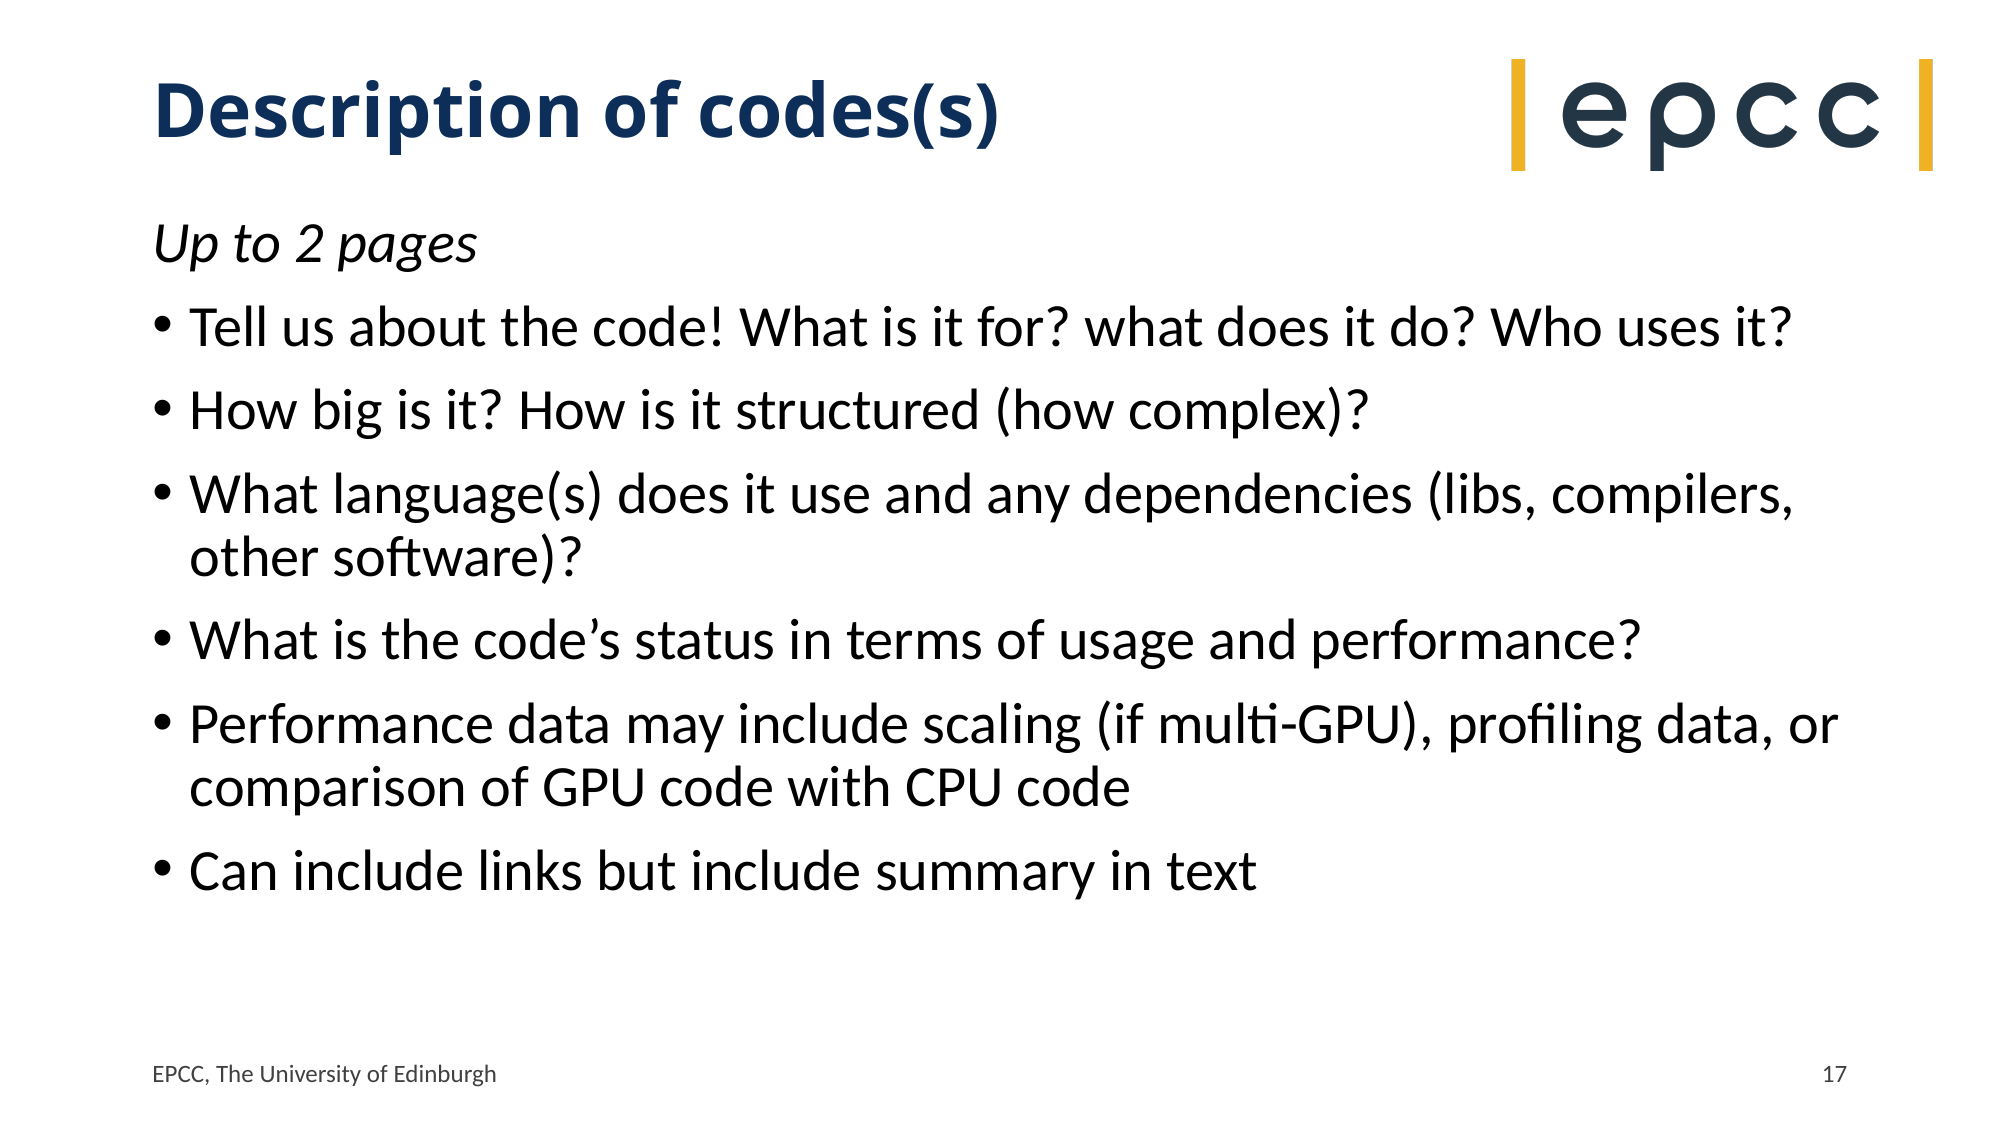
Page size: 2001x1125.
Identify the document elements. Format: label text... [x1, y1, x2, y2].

slide_number 17 [1412, 1042, 1863, 1103]
title Description of codes(s) [137, 59, 1863, 168]
footer EPCC, The University of Edinburgh [137, 1042, 813, 1103]
picture [1511, 59, 1933, 171]
list Up to 2 pages Tell us about the code! What is it for? what does it do? Who uses it? How big is it? How is it structured (how complex)? What language(s) does it use and any dependencies (libs, compilers, other software)? What is the code’s status in terms of usage and performance? Performance data may include scaling (if multi-GPU), profiling data, or comparison of GPU code with CPU code Can include links but include summary in text [137, 204, 1863, 1014]
